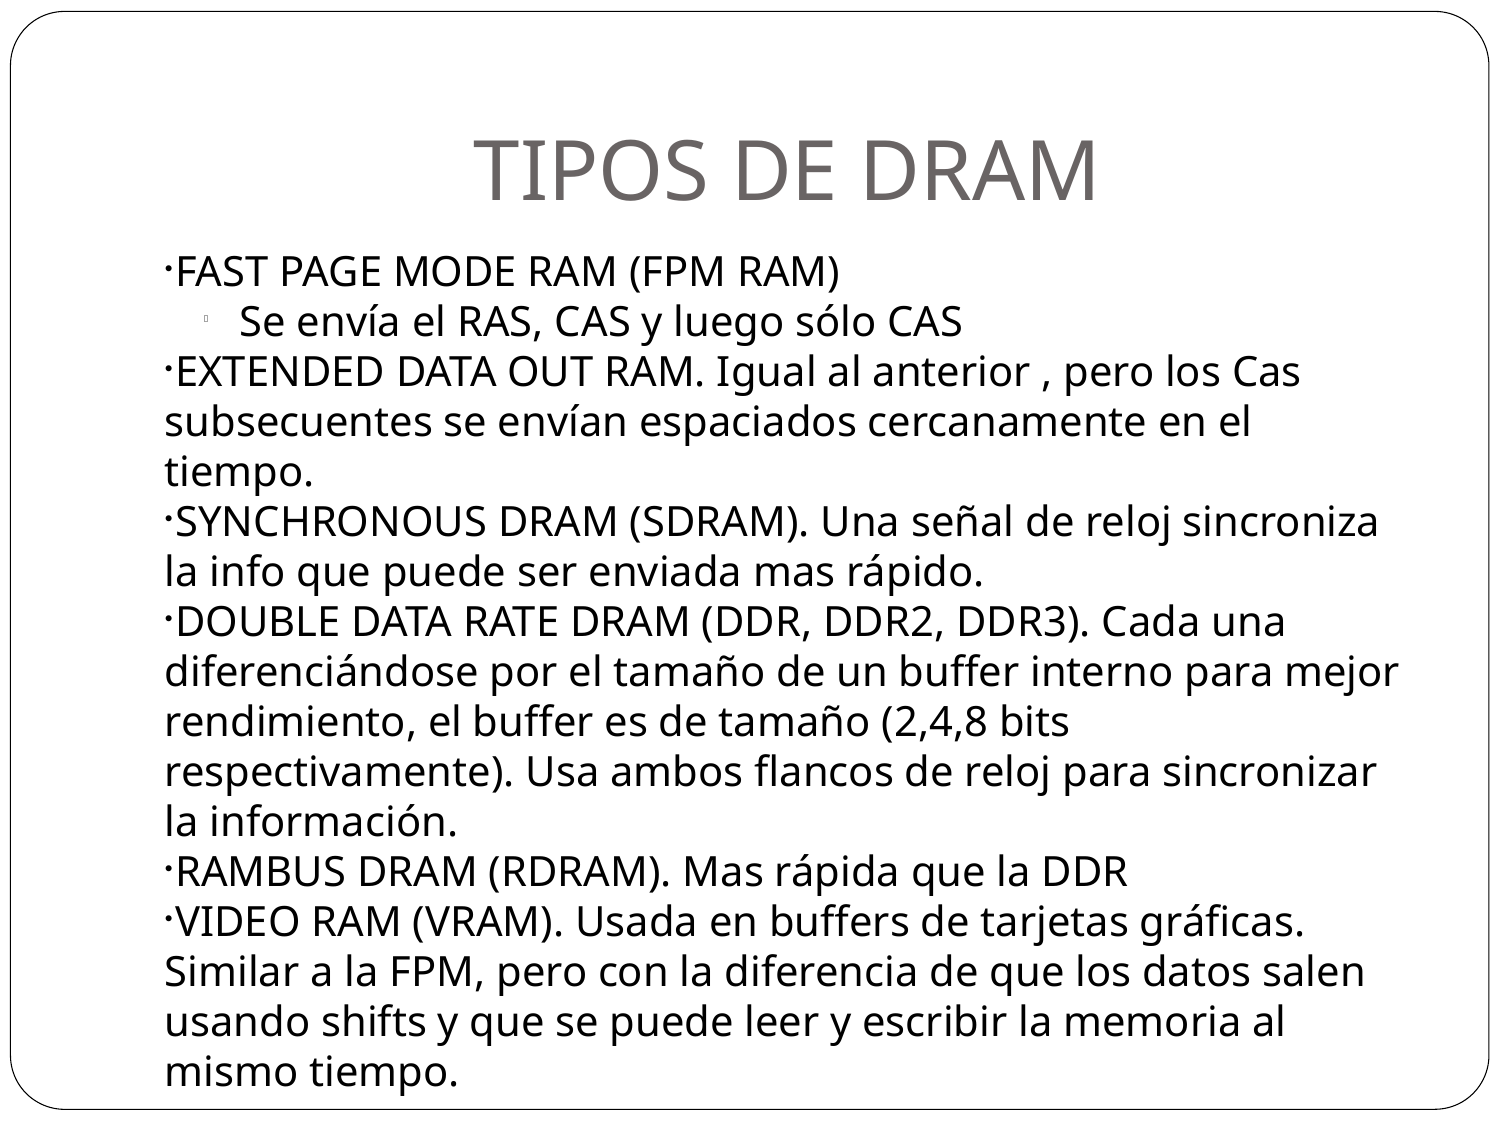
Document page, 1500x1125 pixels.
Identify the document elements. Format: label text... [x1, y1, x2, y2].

text_box FAST PAGE MODE RAM (FPM RAM) Se envía el RAS, CAS y luego sólo CAS EXTENDED DATA OUT RAM. Igual al anterior , pero los Cas subsecuentes se envían espaciados cercanamente en el tiempo. SYNCHRONOUS DRAM (SDRAM). Una señal de reloj sincroniza la info que puede ser enviada mas rápido. DOUBLE DATA RATE DRAM (DDR, DDR2, DDR3). Cada una diferenciándose por el tamaño de un buffer interno para mejor rendimiento, el buffer es de tamaño (2,4,8 bits respectivamente). Usa ambos flancos de reloj para sincronizar la información. RAMBUS DRAM (RDRAM). Mas rápida que la DDR VIDEO RAM (VRAM). Usada en buffers de tarjetas gráficas. Similar a la FPM, pero con la diferencia de que los datos salen usando shifts y que se puede leer y escribir la memoria al mismo tiempo. [150, 237, 1425, 1103]
text_box TIPOS DE DRAM [150, 45, 1425, 233]
